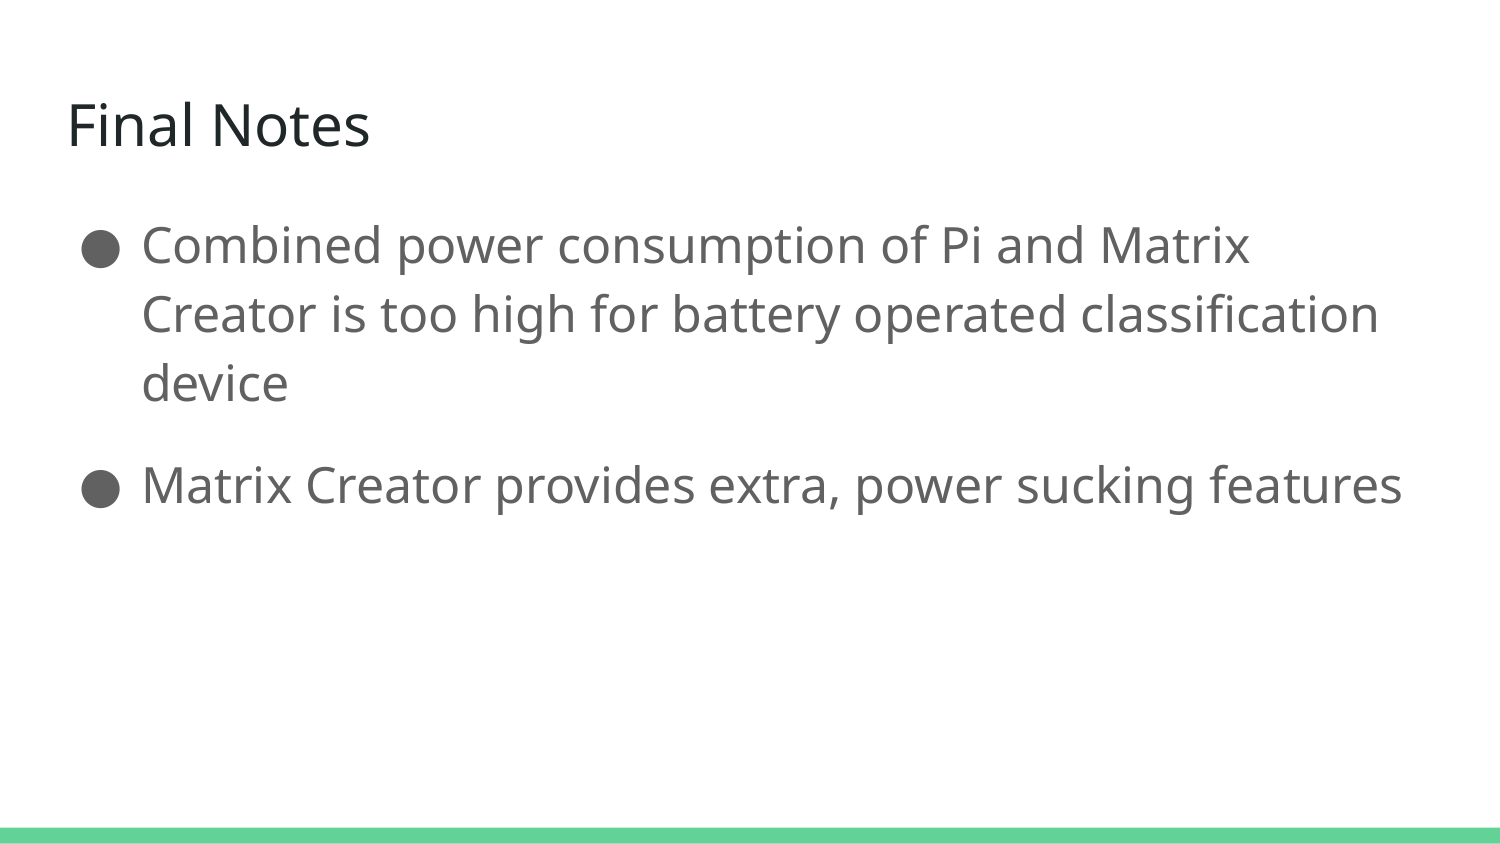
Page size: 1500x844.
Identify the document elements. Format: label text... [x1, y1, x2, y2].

title Final Notes [51, 72, 1449, 167]
list Combined power consumption of Pi and Matrix Creator is too high for battery operated classification device Matrix Creator provides extra, power sucking features [51, 189, 1449, 750]
